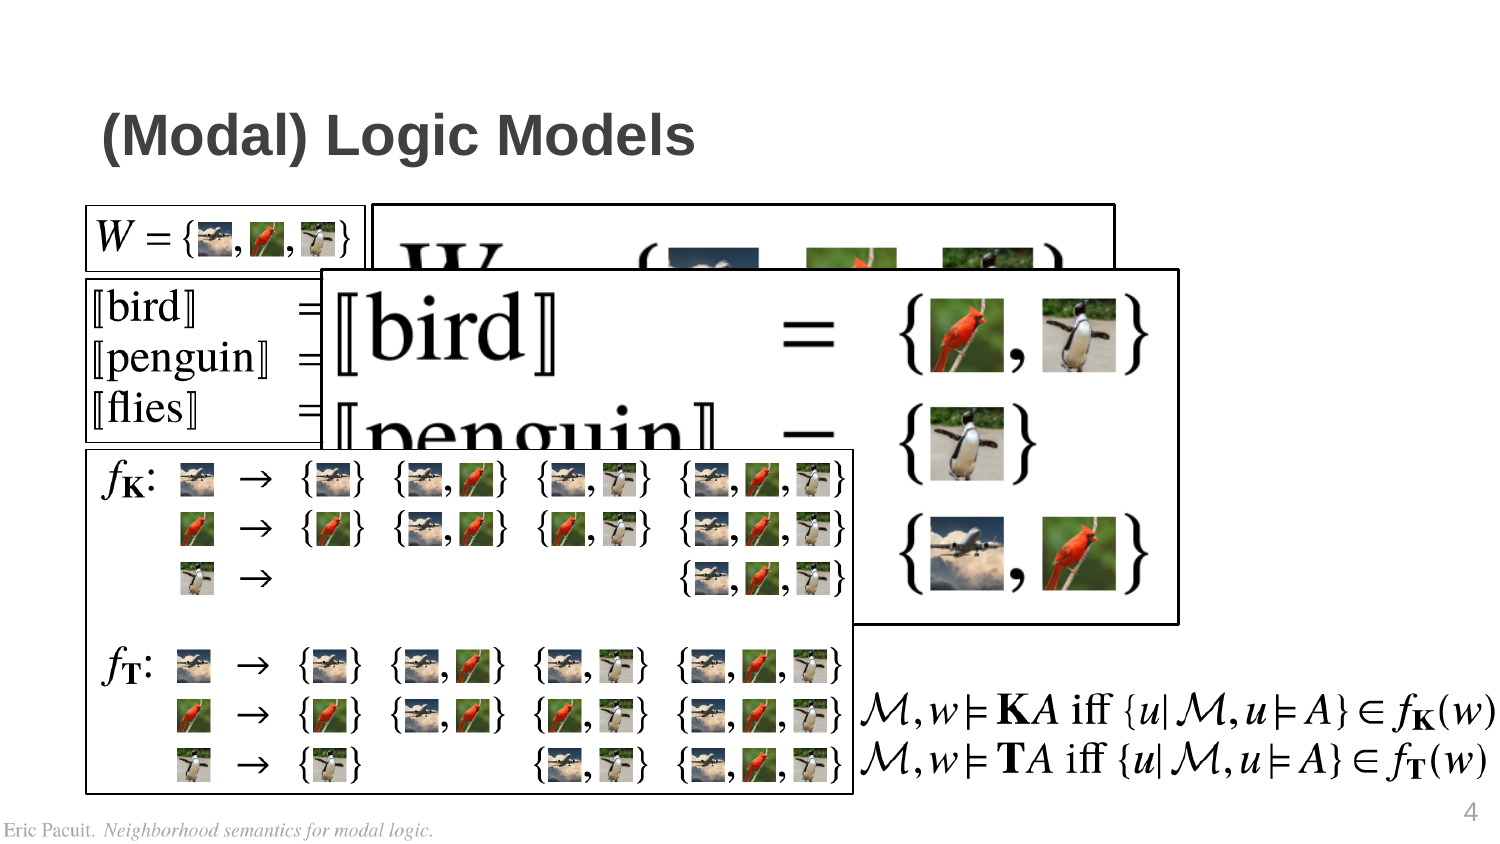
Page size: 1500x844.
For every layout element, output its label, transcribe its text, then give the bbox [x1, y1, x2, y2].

picture [0, 818, 438, 844]
title (Modal) Logic Models [86, 74, 1400, 190]
slide_number ‹#› [1403, 802, 1494, 844]
picture [857, 678, 1500, 794]
picture [86, 206, 1177, 794]
